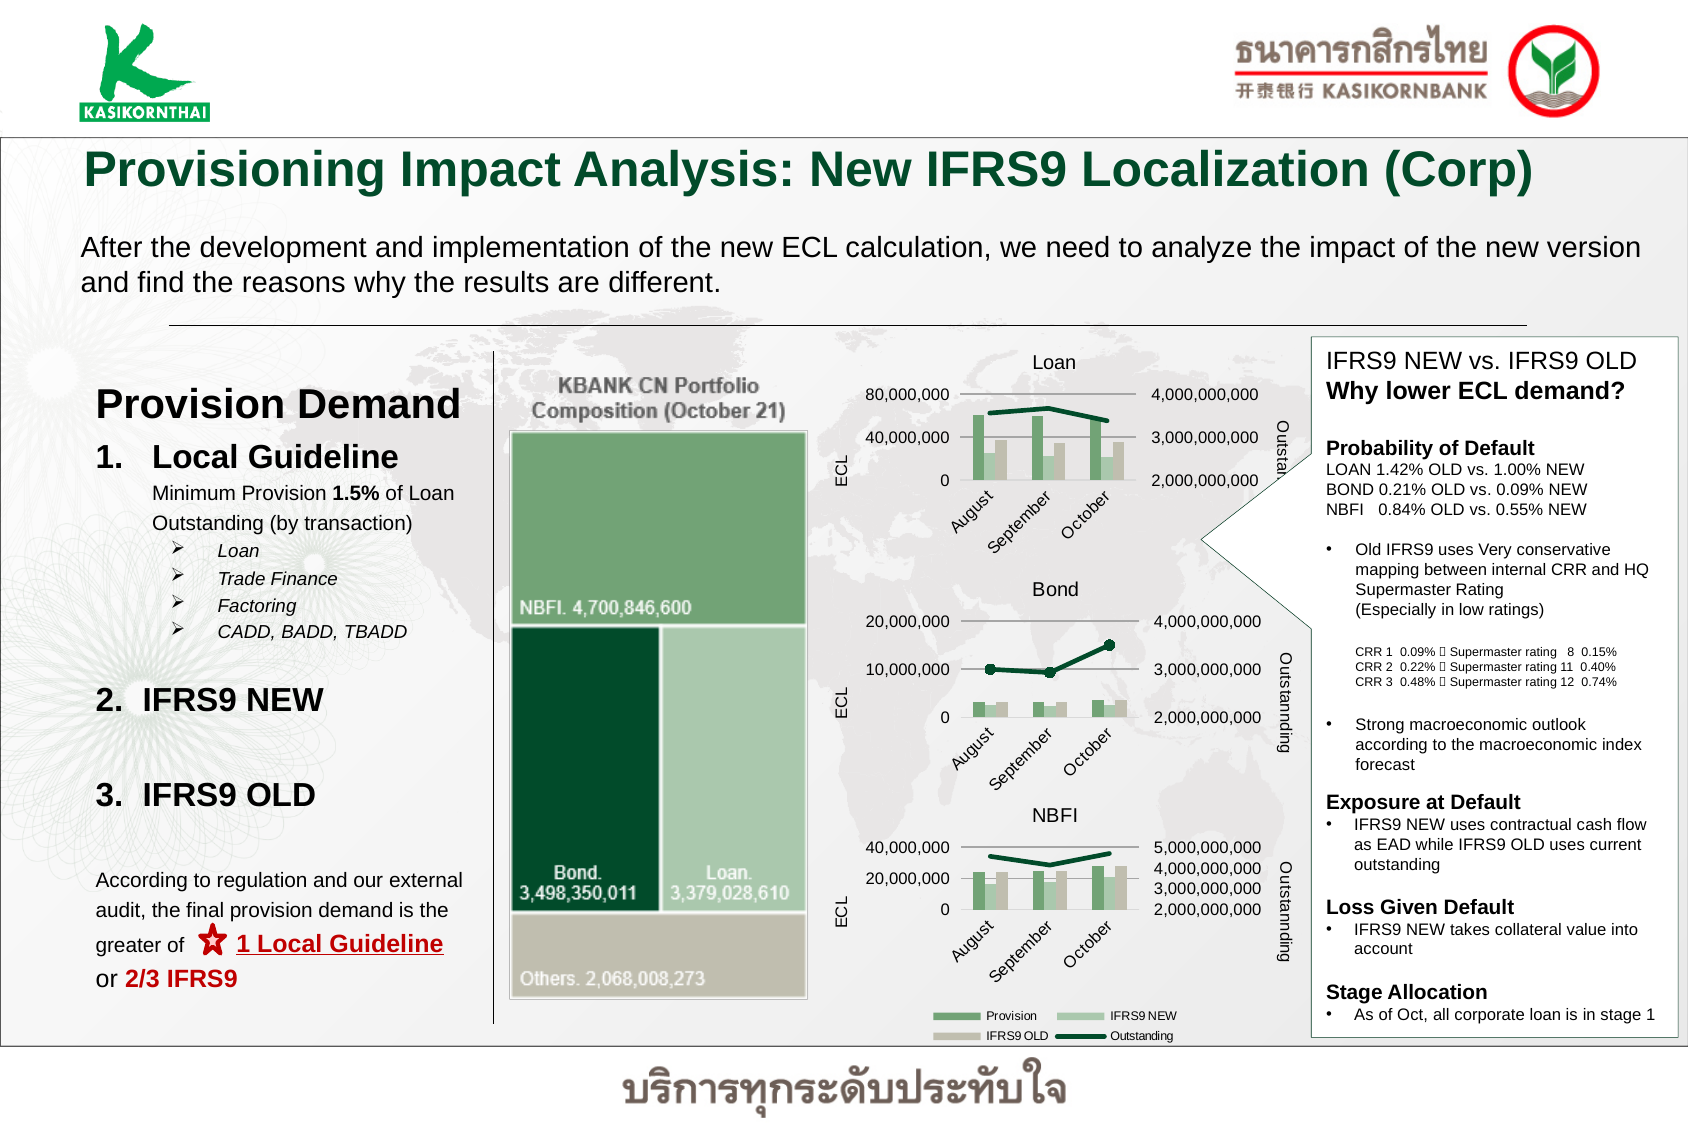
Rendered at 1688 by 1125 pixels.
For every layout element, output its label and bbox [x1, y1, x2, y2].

text_box [64, 219, 1688, 315]
picture [499, 362, 799, 1012]
picture [0, 1049, 1688, 1125]
text_box [67, 135, 1688, 198]
text_box [64, 335, 504, 1026]
picture [1233, 23, 1601, 120]
chart [799, 331, 1312, 1050]
picture [79, 23, 210, 122]
text_box [1309, 334, 1681, 1040]
